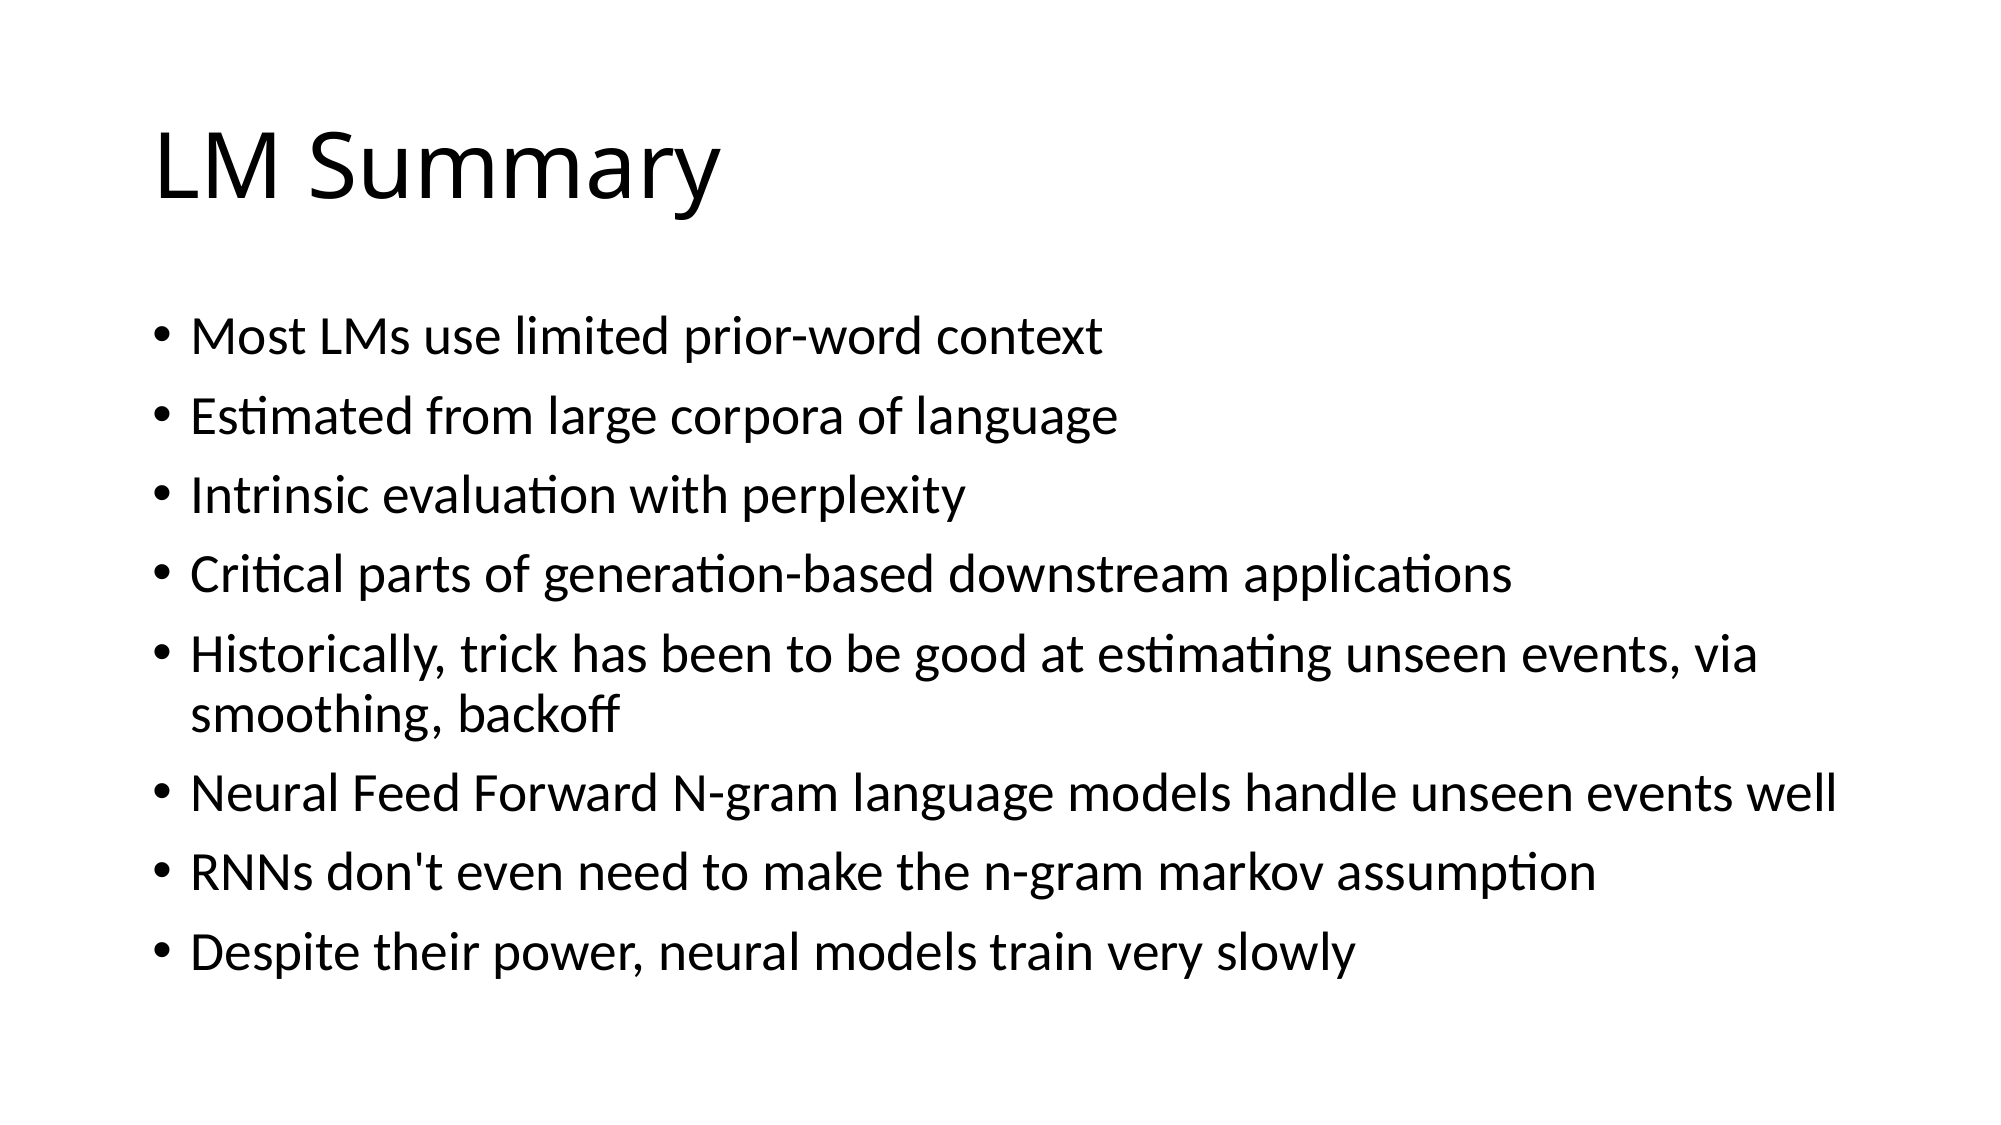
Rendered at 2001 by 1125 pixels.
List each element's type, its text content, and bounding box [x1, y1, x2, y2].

title LM Summary [137, 59, 1863, 278]
list Most LMs use limited prior-word context Estimated from large corpora of language Intrinsic evaluation with perplexity Critical parts of generation-based downstream applications Historically, trick has been to be good at estimating unseen events, via smoothing, backoff Neural Feed Forward N-gram language models handle unseen events well RNNs don't even need to make the n-gram markov assumption Despite their power, neural models train very slowly [137, 299, 1863, 1014]
